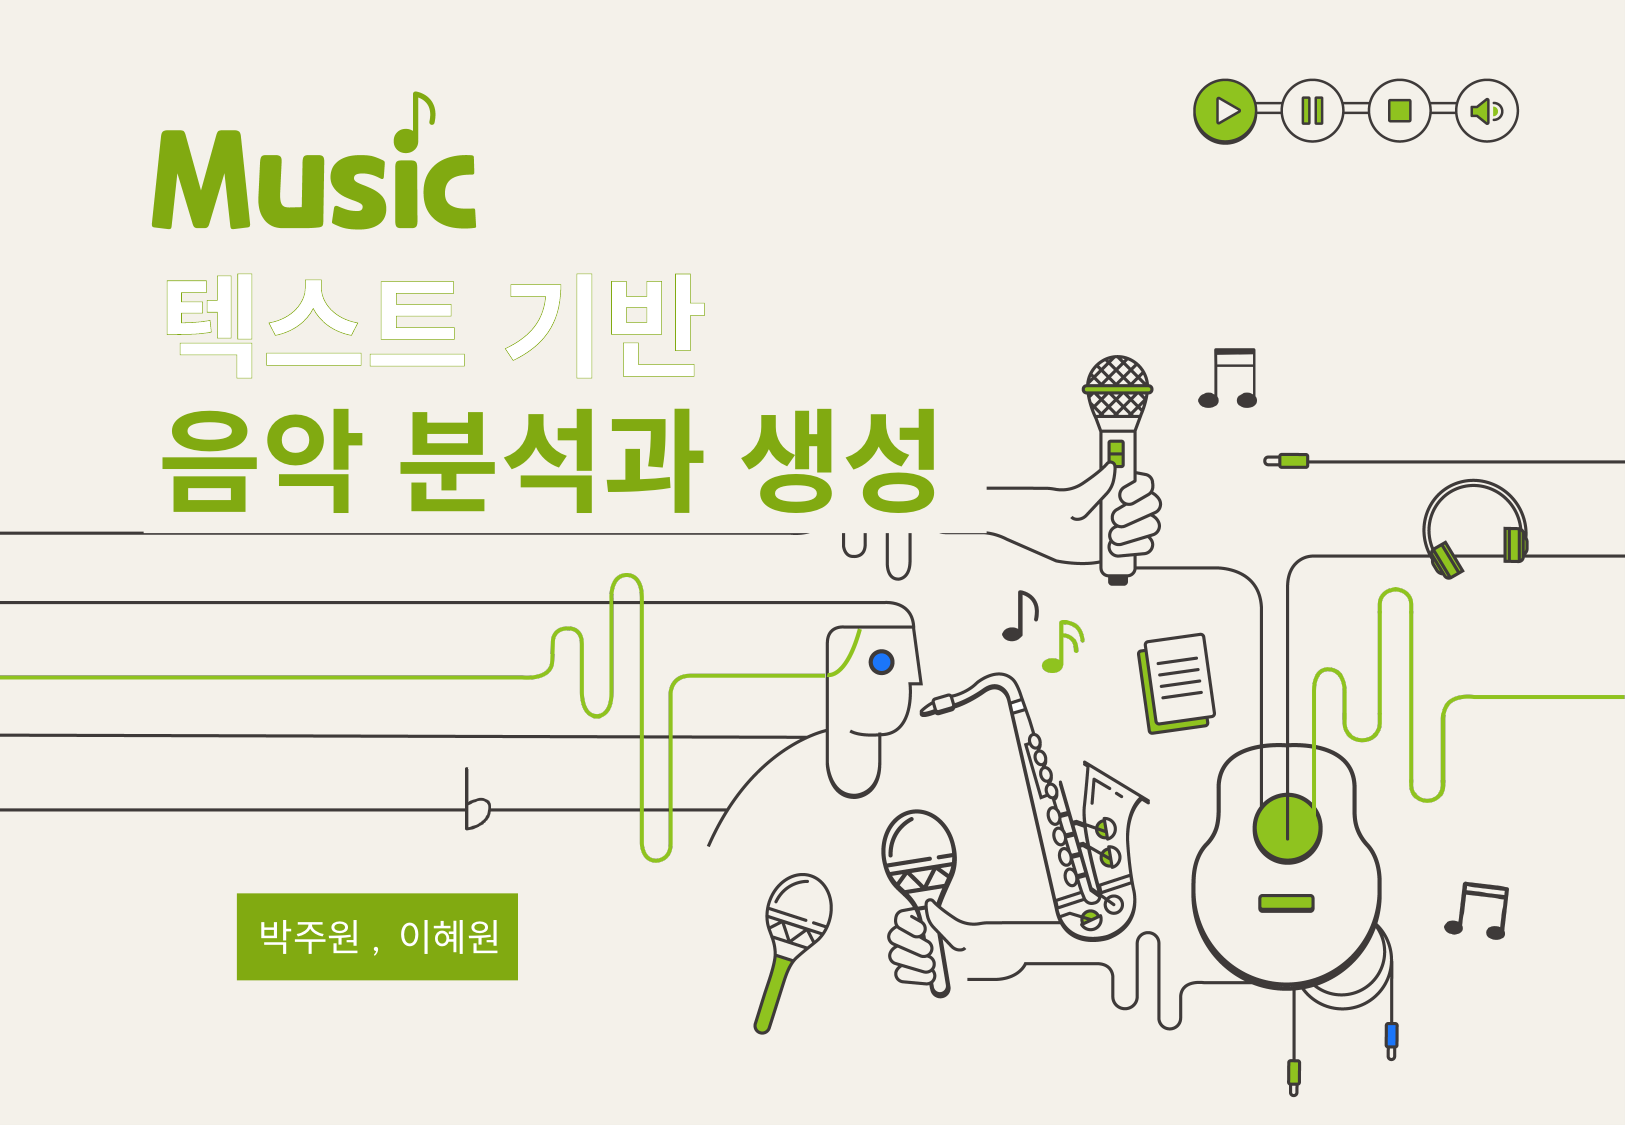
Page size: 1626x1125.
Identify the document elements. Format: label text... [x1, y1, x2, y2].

text_box 박주원, 이혜원 [244, 906, 517, 967]
text_box [236, 892, 519, 981]
picture [0, 0, 1625, 1125]
text_box 텍스트 기반 음악 분석과 생성 [143, 248, 987, 534]
text_box [87, 863, 342, 981]
